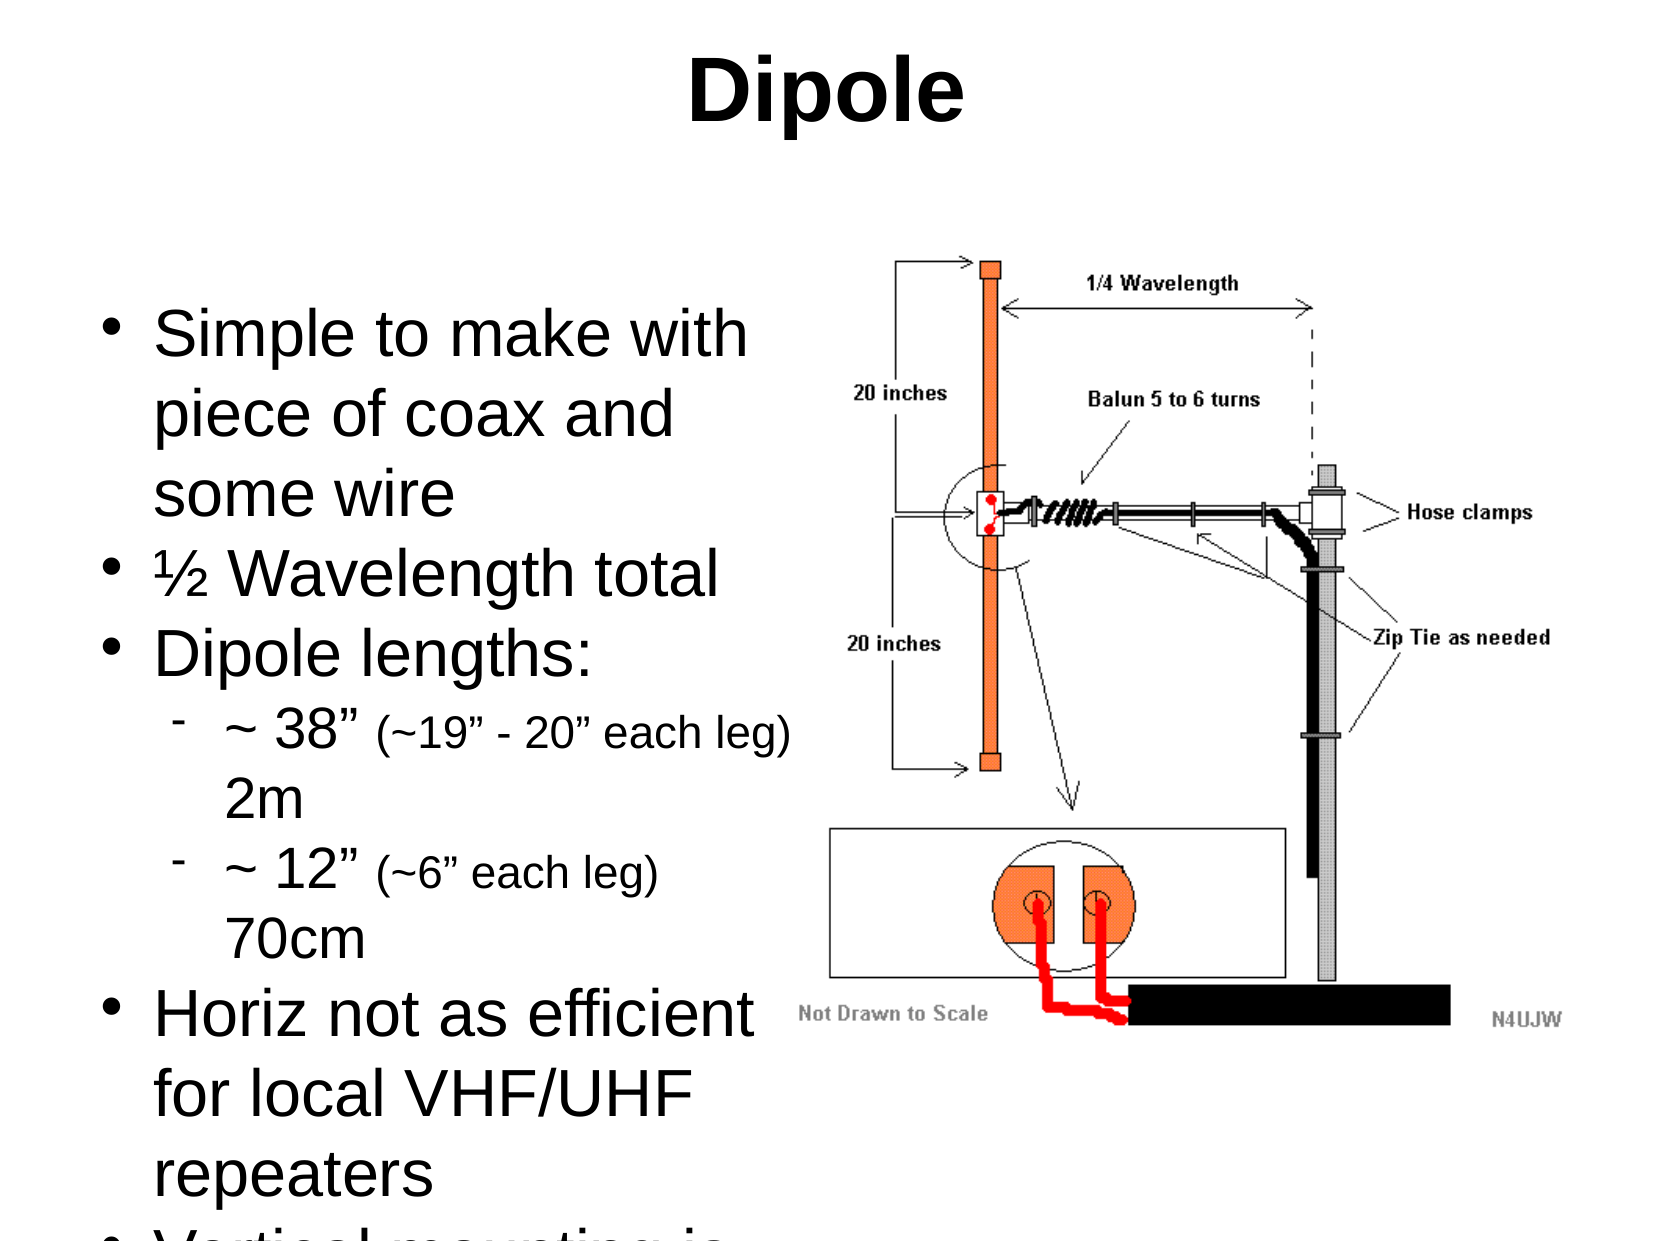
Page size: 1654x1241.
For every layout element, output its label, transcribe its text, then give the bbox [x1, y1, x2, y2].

text_box Dipole [82, 33, 1571, 136]
text_box Simple to make with piece of coax and some wire ½ Wavelength total Dipole lengths: ~ 38” (~19” - 20” each leg) 2m ~ 12” (~6” each leg) 70cm Horiz not as efficient for local VHF/UHF repeaters Vertical mounting is ideal, but feedline coupling could be a problem; needs to run out perpendicular to dipole. [82, 290, 789, 1010]
picture [794, 239, 1631, 1036]
